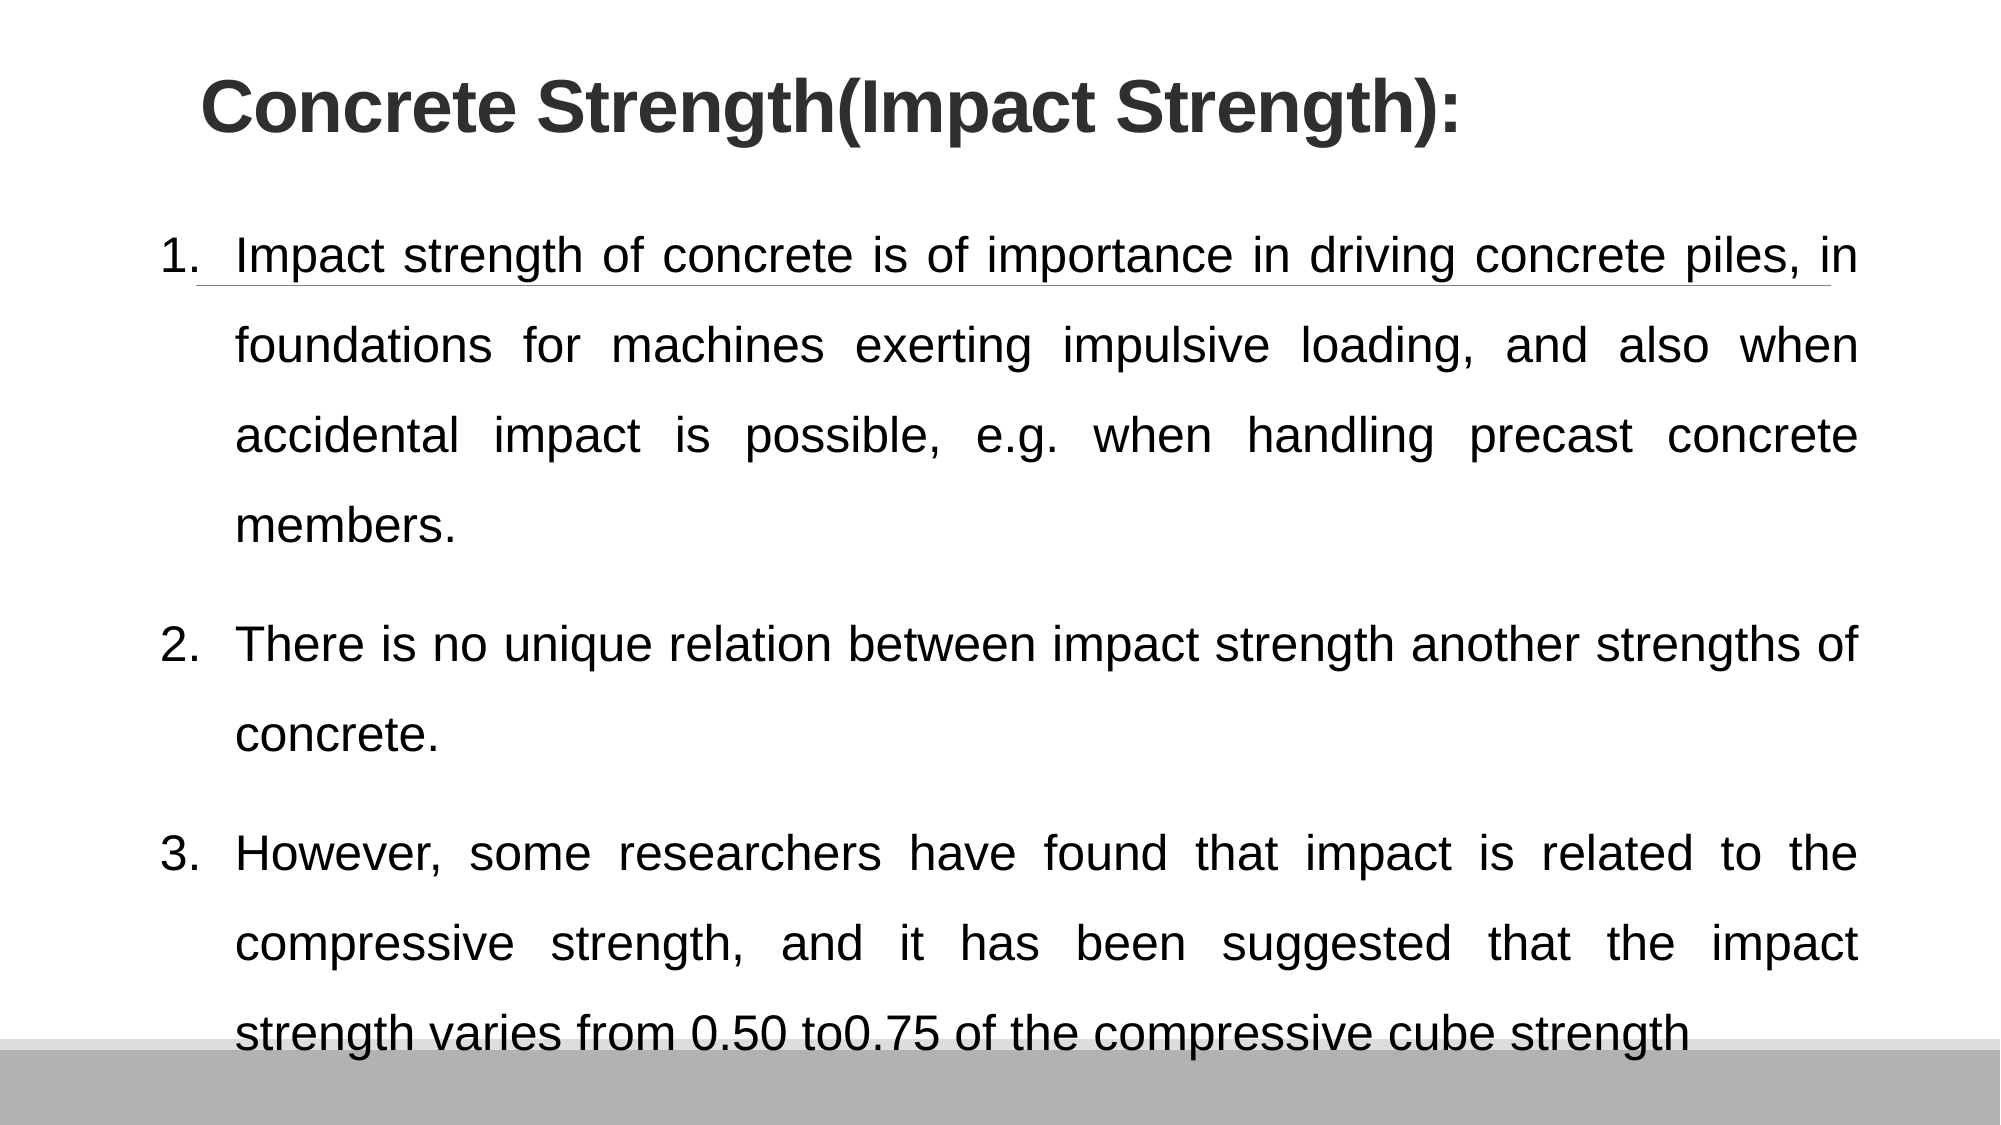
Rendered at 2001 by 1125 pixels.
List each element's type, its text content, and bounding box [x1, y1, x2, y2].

list Impact strength of concrete is of importance in driving concrete piles, in foundations for machines exerting impulsive loading, and also when accidental impact is possible, e.g. when handling precast concrete members. There is no unique relation between impact strength another strengths of concrete. However, some researchers have found that impact is related to the compressive strength, and it has been suggested that the impact strength varies from 0.50 to0.75 of the compressive cube strength [159, 184, 1861, 846]
title Concrete Strength(Impact Strength): [185, 42, 1836, 156]
